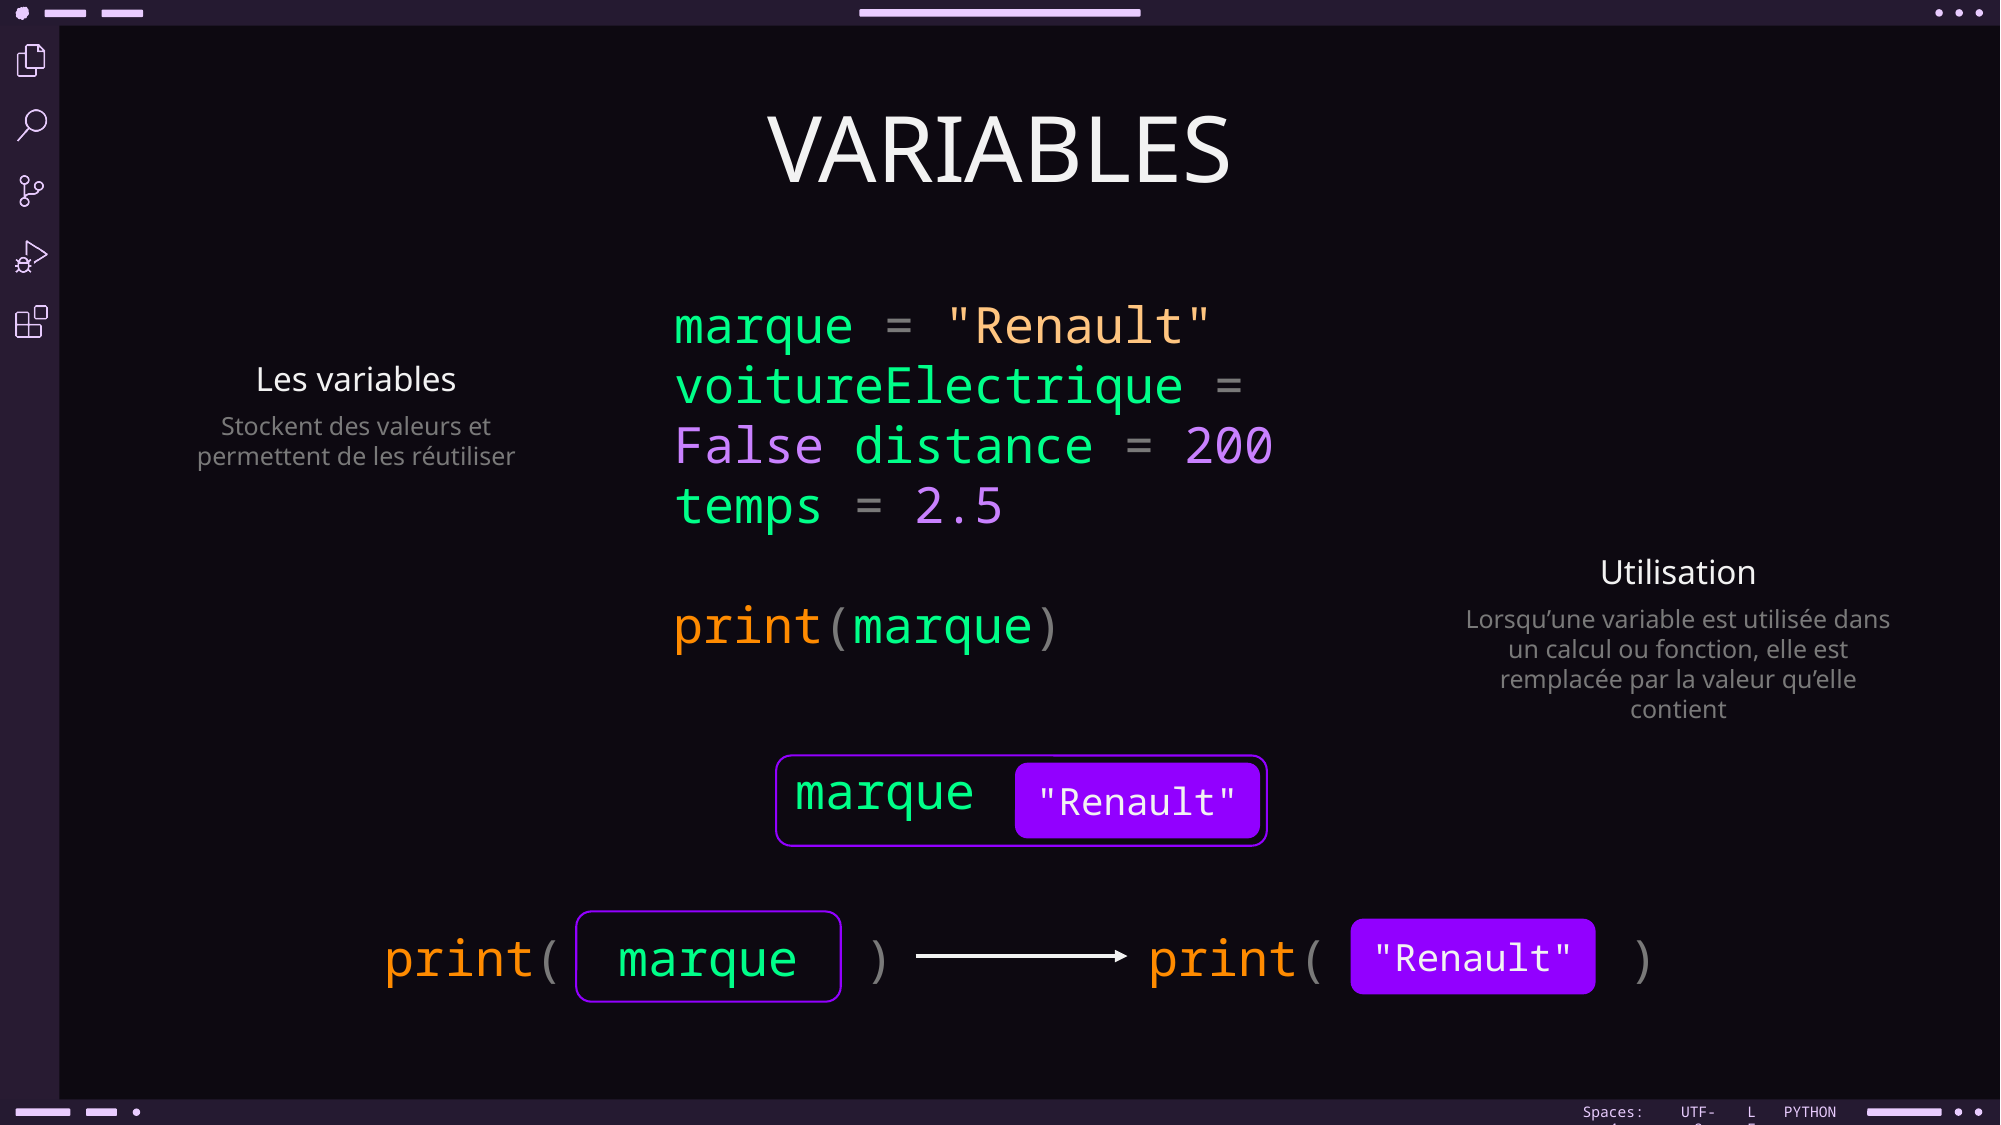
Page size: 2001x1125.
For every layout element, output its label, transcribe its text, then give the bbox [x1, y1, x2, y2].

picture [15, 240, 48, 273]
text_box VARIABLES [142, 95, 1858, 210]
text_box "Renault" [1349, 917, 1597, 996]
text_box print(marque) [658, 585, 1383, 661]
text_box marque = "Renault" voitureElectrique = False distance = 200 temps = 2.5 [659, 286, 1384, 541]
picture [15, 305, 48, 338]
picture [15, 109, 48, 142]
text_box marque [775, 754, 1268, 847]
text_box Les variables Stockent des valeurs et permettent de les réutiliser [172, 350, 541, 478]
picture [15, 44, 48, 77]
text_box print( ) [840, 918, 916, 994]
picture [15, 175, 48, 207]
text_box print( ) [1589, 918, 1679, 994]
text_box print( ) [364, 918, 577, 994]
text_box Utilisation Lorsqu’une variable est utilisée dans un calcul ou fonction, elle est remplacée par la valeur qu’elle contient [1436, 543, 1921, 731]
text_box print( ) [1127, 918, 1357, 994]
text_box marque [575, 910, 842, 1003]
